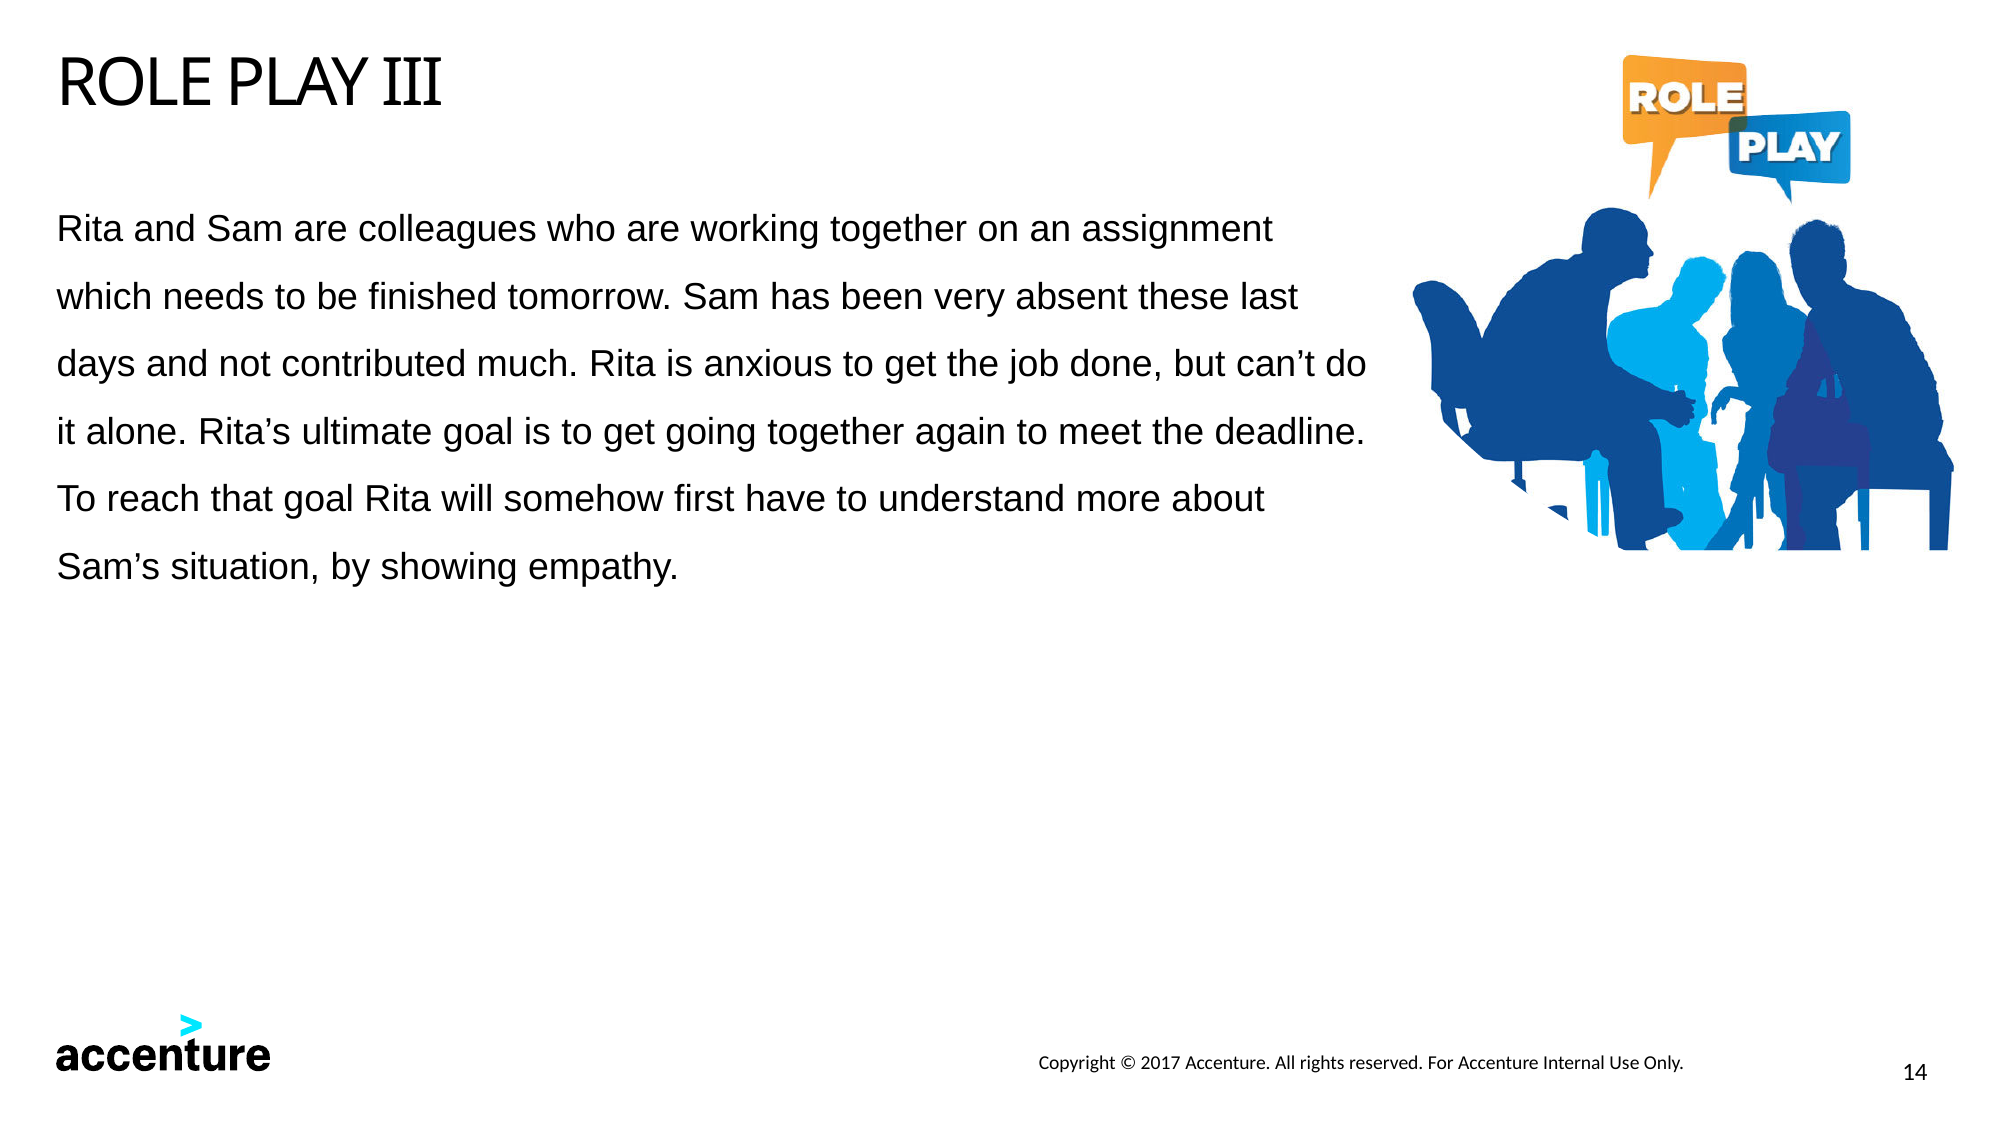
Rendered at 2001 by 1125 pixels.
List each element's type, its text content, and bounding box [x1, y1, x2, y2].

title Role play III [56, 54, 828, 181]
text_box 14 [1816, 1054, 1943, 1086]
picture [1244, 0, 2000, 604]
list Rita and Sam are colleagues who are working together on an assignment which needs to be finished tomorrow. Sam has been very absent these last days and not contributed much. Rita is anxious to get the job done, but can’t do it alone. Rita’s ultimate goal is to get going together again to meet the deadline. To reach that goal Rita will somehow first have to understand more about Sam’s situation, by showing empathy. [56, 181, 1379, 1022]
